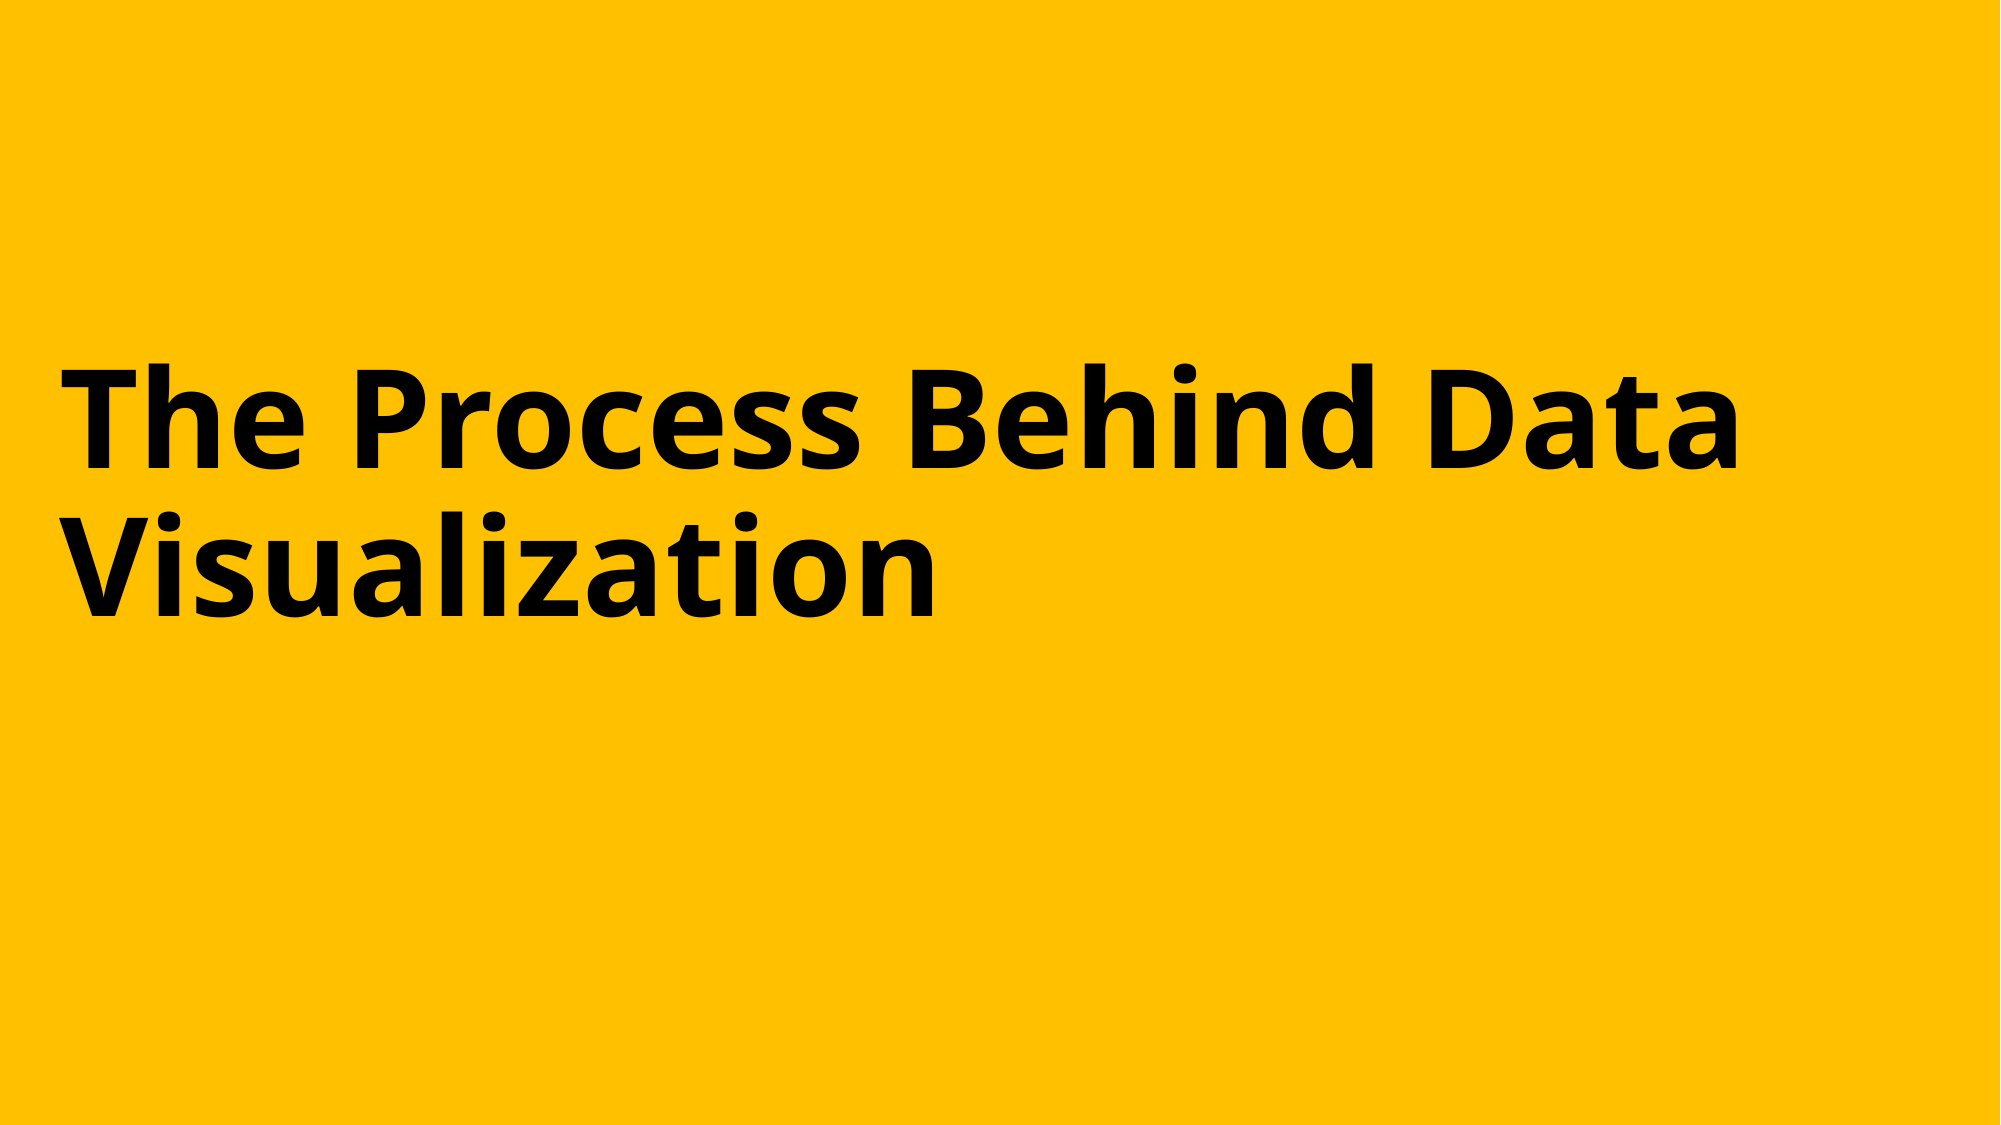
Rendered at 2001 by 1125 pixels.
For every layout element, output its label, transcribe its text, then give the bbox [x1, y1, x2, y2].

list The Process Behind Data Visualization [44, 341, 1893, 672]
